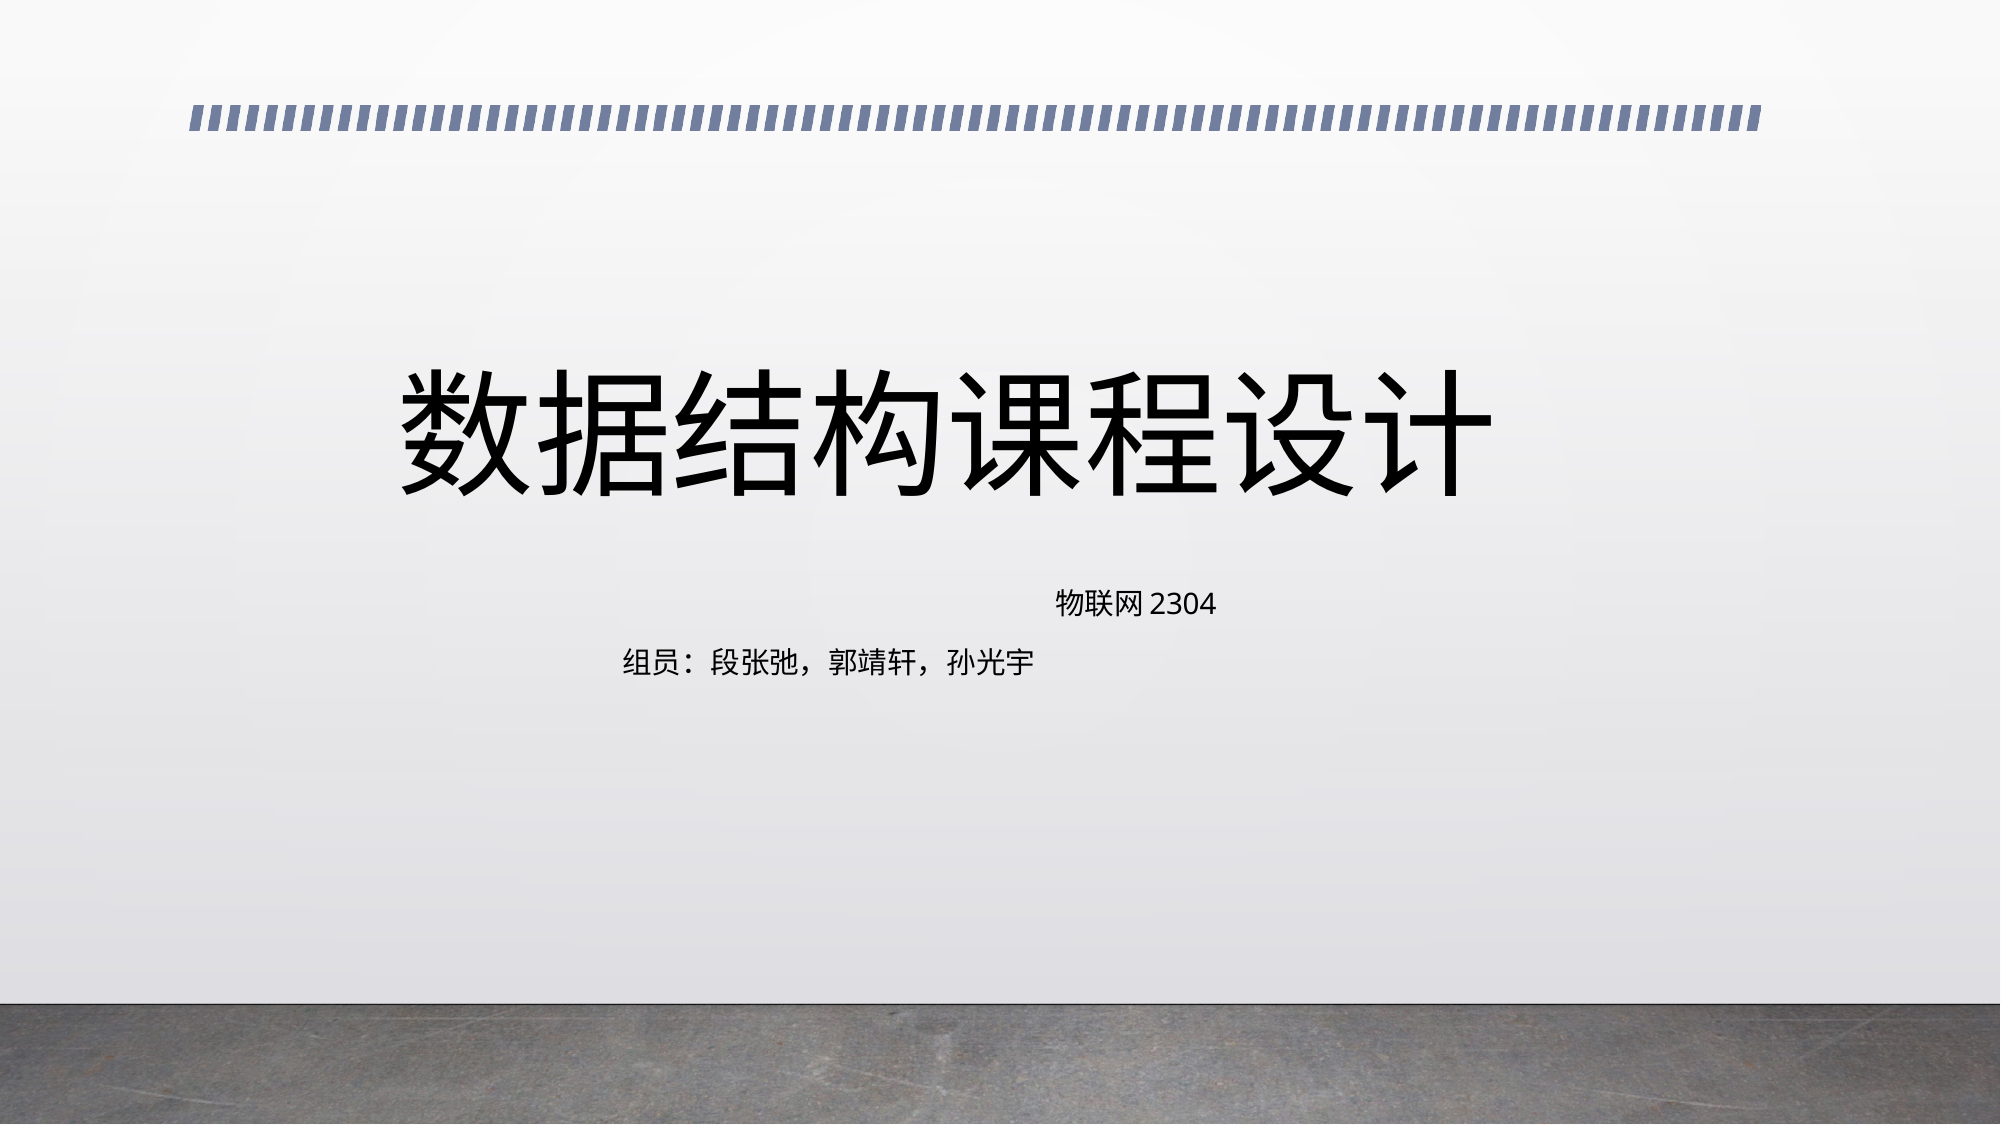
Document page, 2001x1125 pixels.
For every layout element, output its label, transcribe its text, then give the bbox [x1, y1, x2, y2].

subtitle 物联网2304 组员：段张弛，郭靖轩，孙光宇 [488, 562, 1906, 739]
picture [0, 1004, 2000, 1124]
title 数据结构课程设计 [381, 85, 1799, 516]
